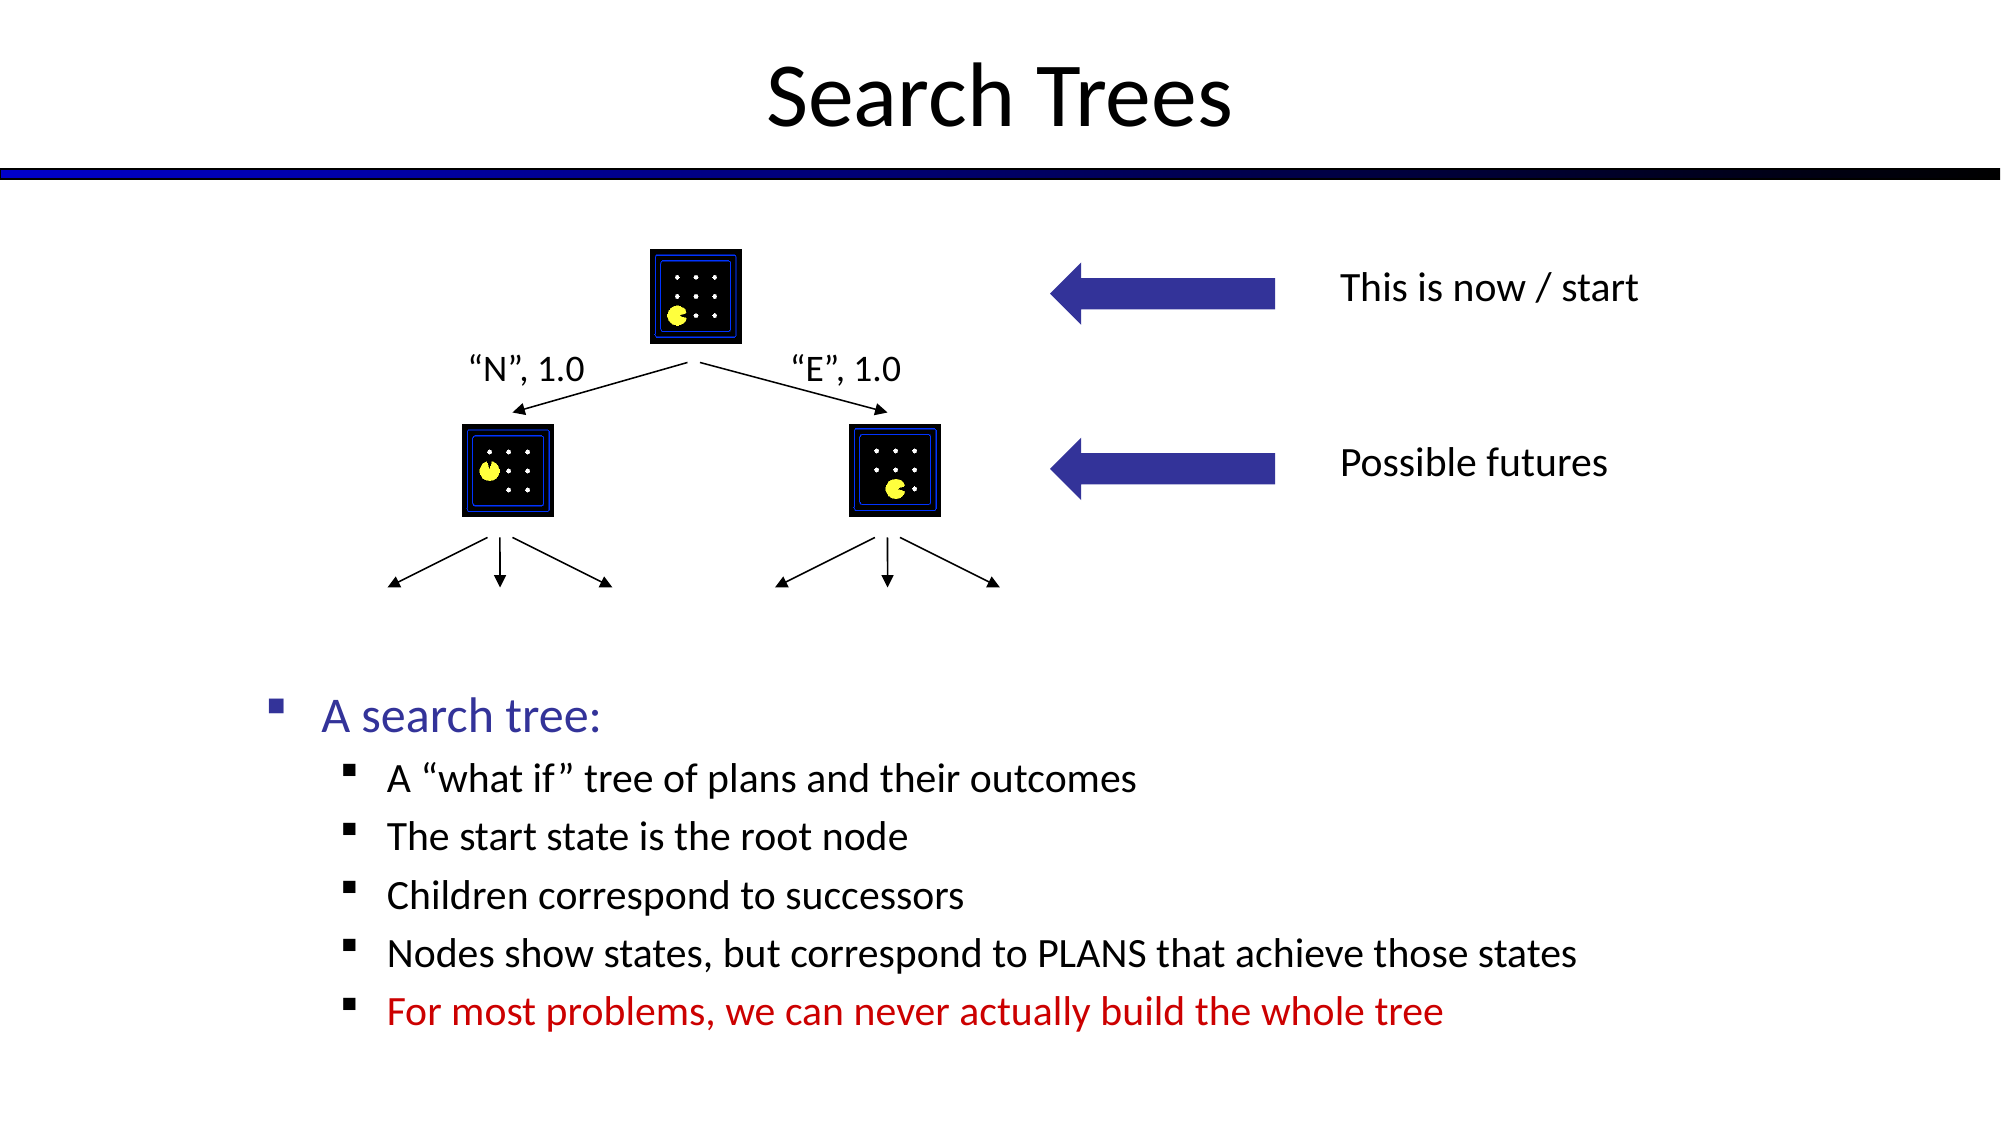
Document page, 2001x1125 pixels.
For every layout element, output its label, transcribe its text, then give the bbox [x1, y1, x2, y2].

text_box [774, 537, 876, 588]
picture [462, 424, 554, 518]
text_box [1047, 435, 1278, 502]
text_box [829, 397, 888, 416]
text_box “E”, 1.0 [774, 336, 938, 397]
text_box [512, 537, 613, 588]
text_box [1047, 260, 1278, 327]
text_box [881, 537, 894, 588]
picture [649, 249, 743, 344]
text_box [512, 397, 568, 416]
text_box [493, 537, 507, 588]
text_box This is now / start [1325, 251, 1825, 317]
picture [849, 424, 941, 518]
title Search Trees [0, 0, 2000, 184]
text_box Possible futures [1325, 426, 1825, 492]
text_box [899, 537, 1000, 588]
text_box [387, 537, 488, 588]
text_box “N”, 1.0 [452, 336, 640, 397]
list A search tree: A “what if” tree of plans and their outcomes The start state is the root node Children correspond to successors Nodes show states, but correspond to PLANS that achieve those states For most problems, we can never actually build the whole tree [249, 674, 1813, 1063]
